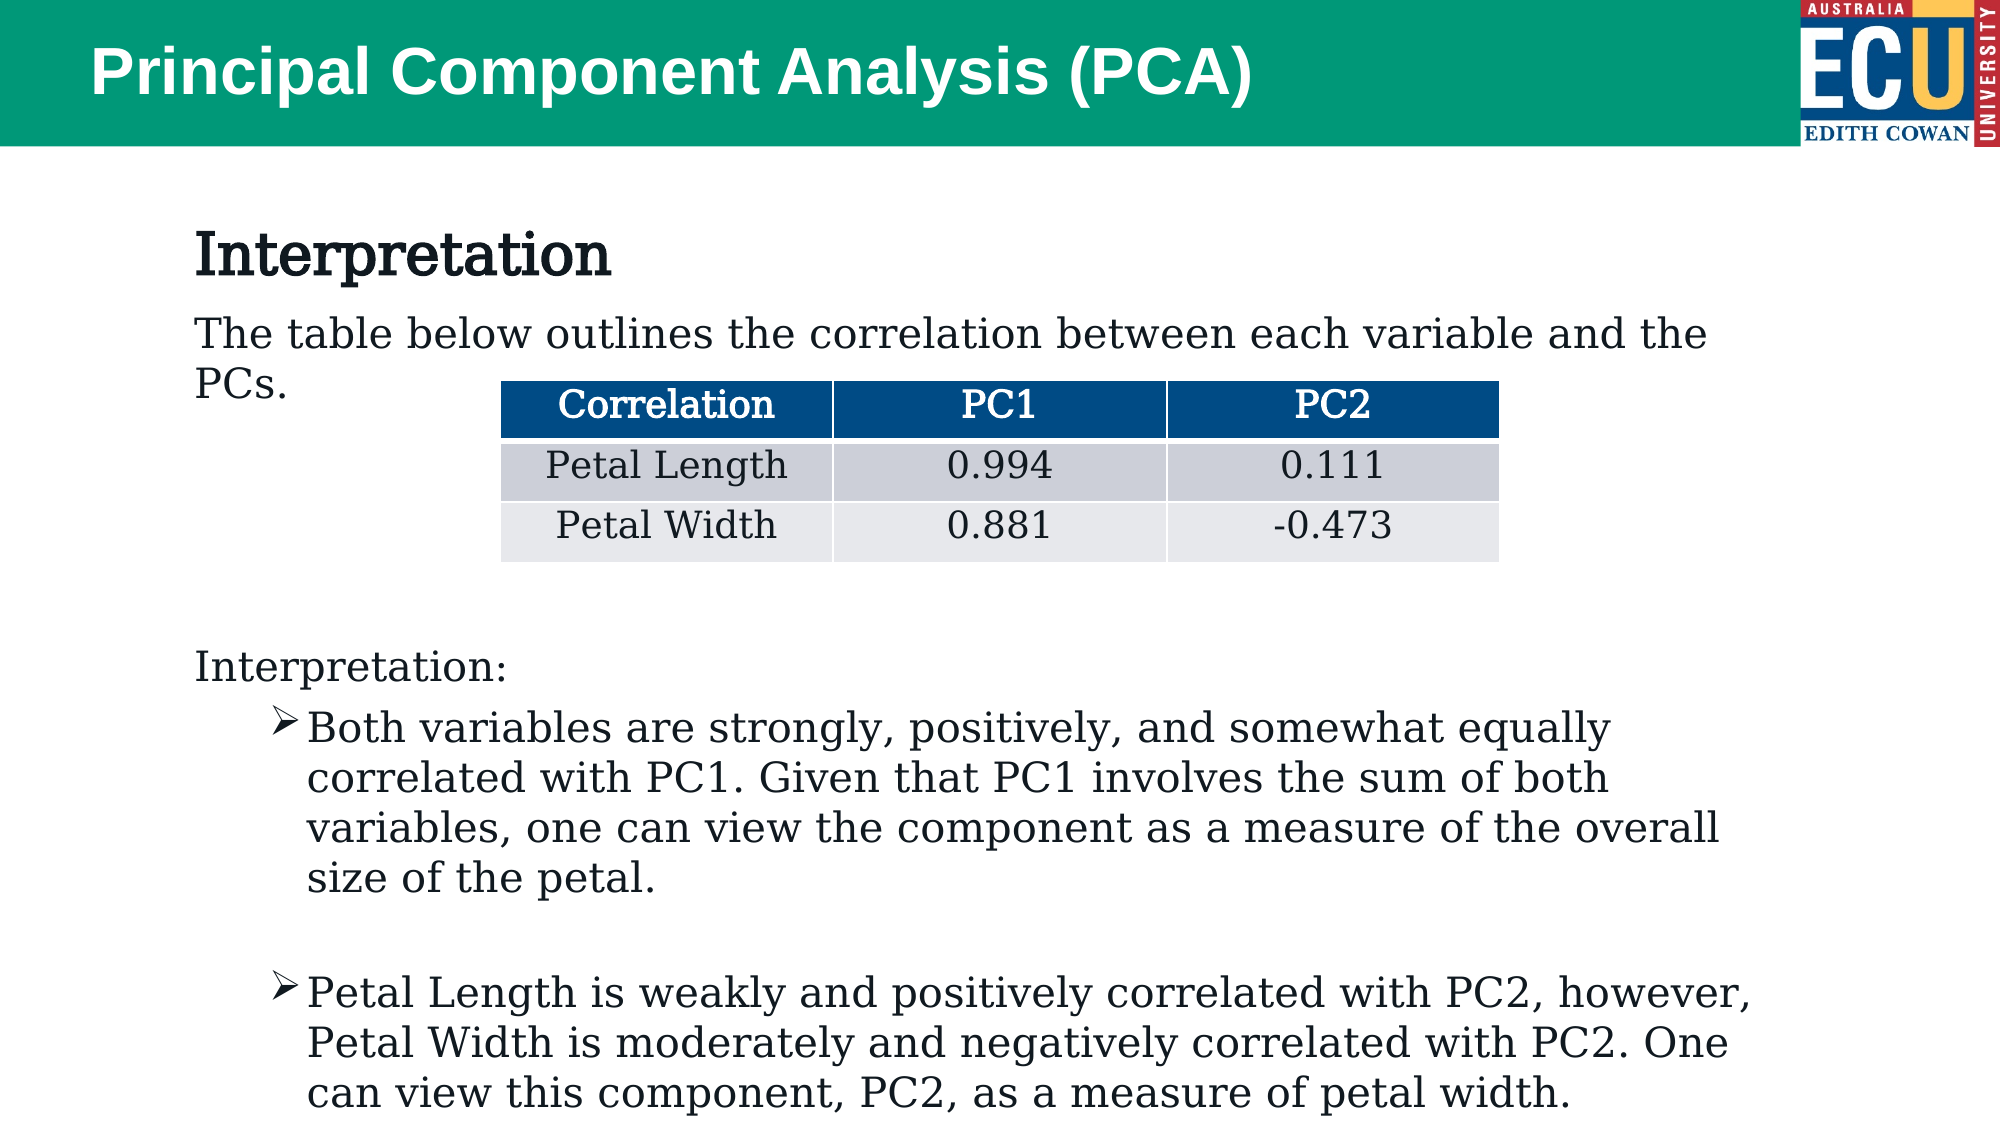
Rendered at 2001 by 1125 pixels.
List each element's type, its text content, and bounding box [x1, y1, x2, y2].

picture [1801, 0, 2000, 147]
table_header Correlation [501, 381, 832, 438]
table_cell Petal Width [501, 503, 832, 562]
title Principal Component Analysis (PCA) [75, 0, 1801, 147]
table_cell 0.994 [834, 444, 1166, 501]
table_cell 0.881 [834, 503, 1166, 562]
table_header PC2 [1168, 381, 1499, 438]
table_cell Petal Length [501, 444, 832, 501]
table_cell 0.111 [1168, 444, 1499, 501]
table_cell -0.473 [1168, 503, 1499, 562]
table_header PC1 [834, 381, 1166, 438]
